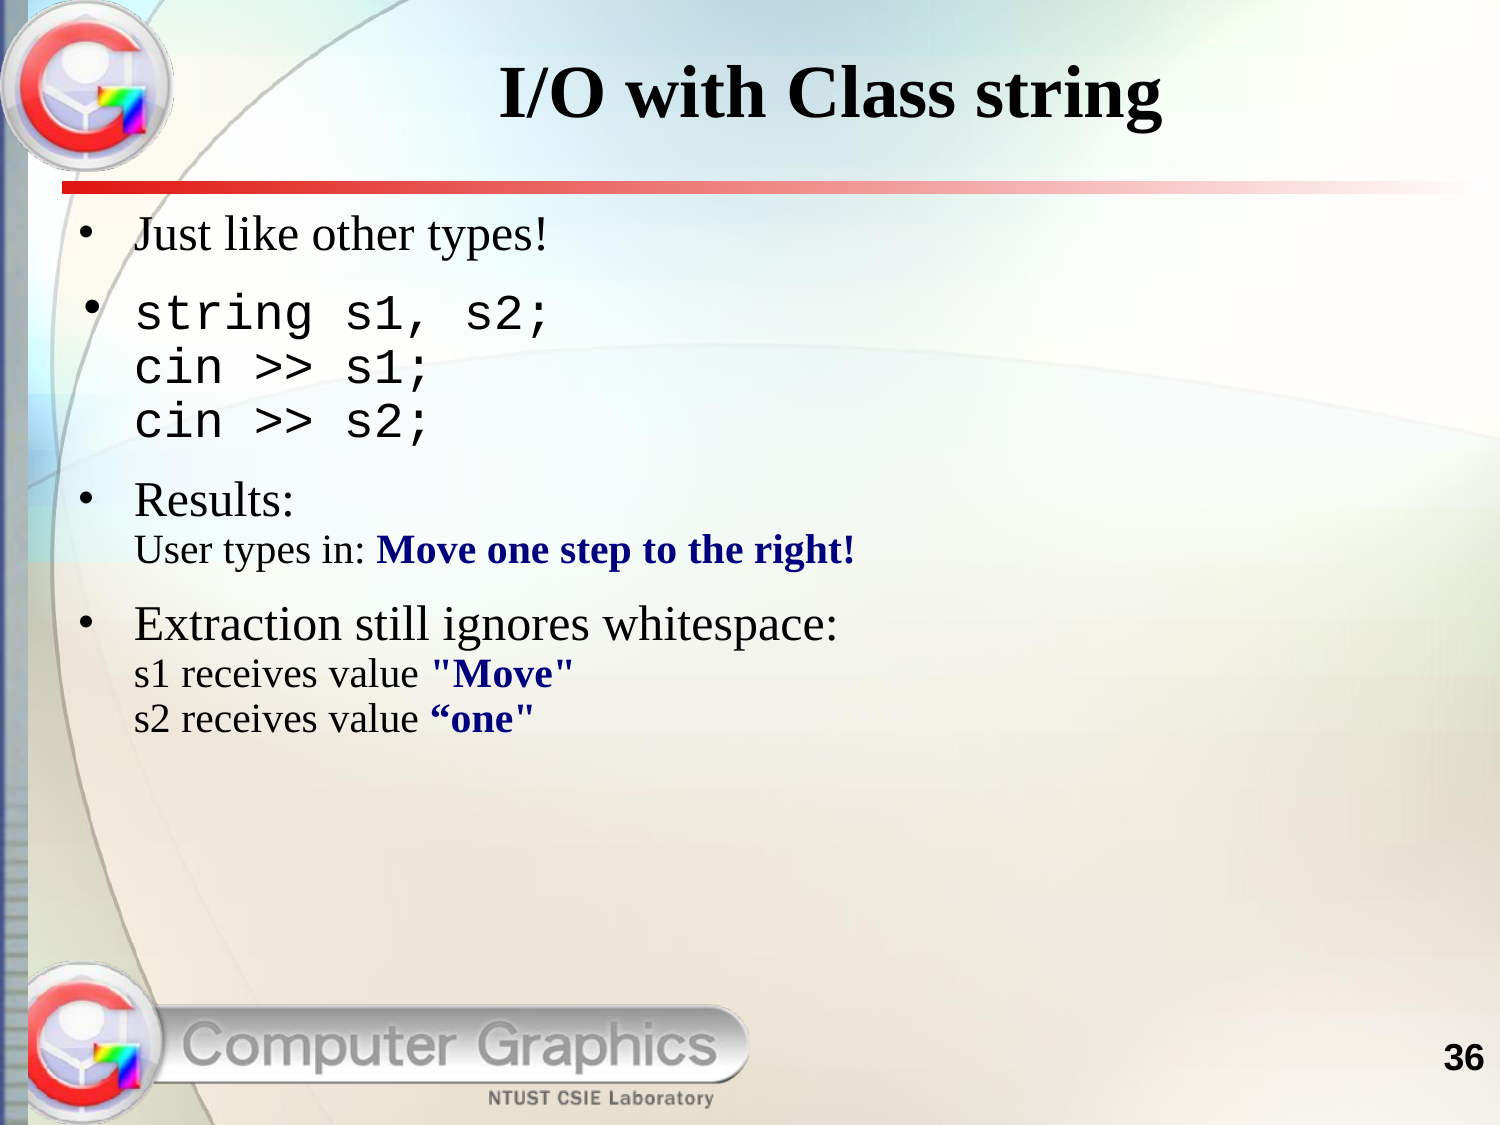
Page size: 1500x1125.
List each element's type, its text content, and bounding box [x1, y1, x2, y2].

title I/O with Class string [162, 0, 1500, 175]
list Just like other types! string s1, s2; cin >> s1; cin >> s2; Results: User types in: Move one step to the right! Extraction still ignores whitespace: s1 receives value "Move" s2 receives value “one" [62, 200, 1463, 1000]
slide_number 36 [1187, 1025, 1500, 1063]
picture [0, 0, 1500, 1125]
